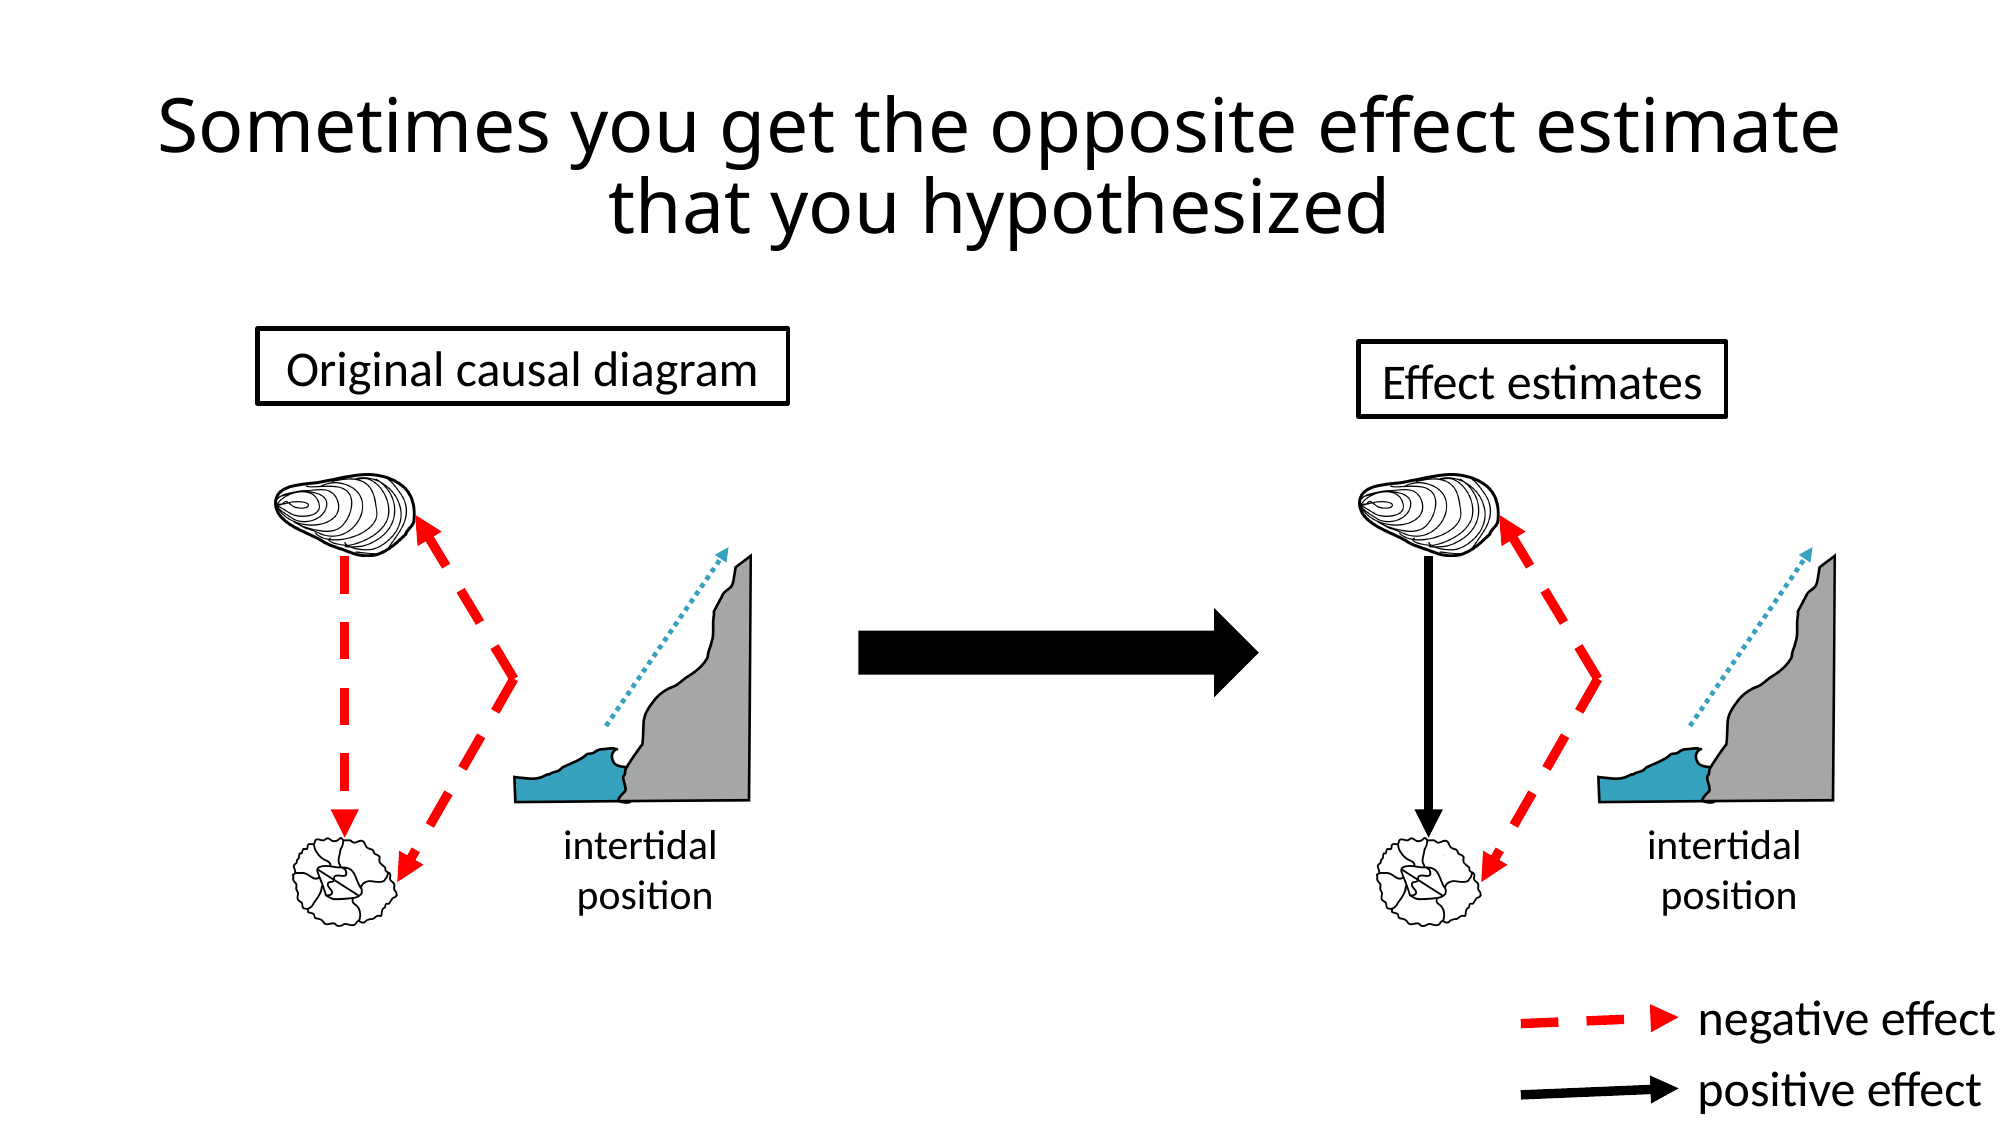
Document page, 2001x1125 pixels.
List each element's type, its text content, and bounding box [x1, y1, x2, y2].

picture [274, 473, 416, 557]
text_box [1520, 1017, 1679, 1024]
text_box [1499, 514, 1598, 678]
text_box Original causal diagram [257, 328, 788, 404]
picture [292, 837, 398, 927]
text_box Effect estimates [1358, 341, 1727, 417]
picture [1358, 473, 1500, 557]
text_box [606, 547, 729, 726]
text_box intertidal position [546, 810, 744, 926]
picture [514, 553, 752, 804]
text_box intertidal position [1630, 810, 1828, 926]
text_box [1690, 547, 1813, 726]
title Sometimes you get the opposite effect estimate that you hypothesized [137, 59, 1863, 278]
text_box negative effect [1682, 977, 2000, 1053]
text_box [397, 678, 514, 883]
text_box [858, 608, 1259, 698]
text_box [1520, 1088, 1679, 1095]
picture [1376, 837, 1482, 927]
picture [1598, 553, 1836, 804]
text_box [1481, 678, 1598, 883]
text_box positive effect [1682, 1049, 1998, 1124]
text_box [415, 514, 514, 678]
